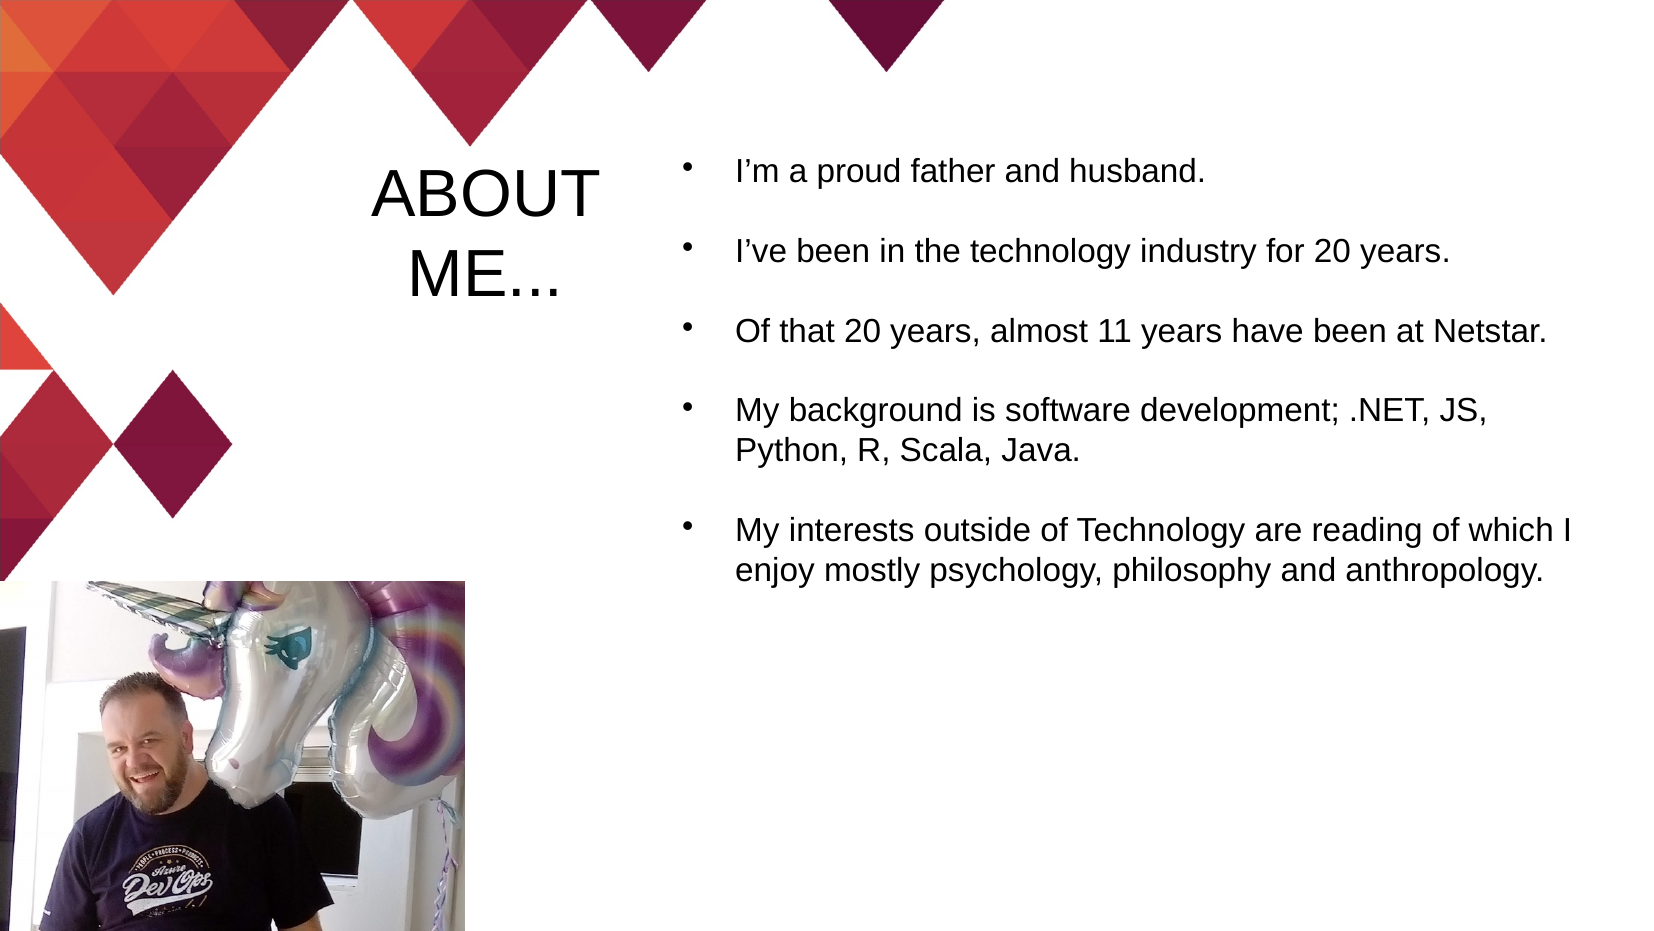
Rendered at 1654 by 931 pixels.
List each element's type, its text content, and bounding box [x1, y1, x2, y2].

text_box I’m a proud father and husband. I’ve been in the technology industry for 20 years. Of that 20 years, almost 11 years have been at Netstar. My background is software development; .NET, JS, Python, R, Scala, Java. My interests outside of Technology are reading of which I enjoy mostly psychology, philosophy and anthropology. [649, 141, 1618, 842]
picture [0, 0, 1654, 931]
text_box About me... [309, 116, 662, 343]
